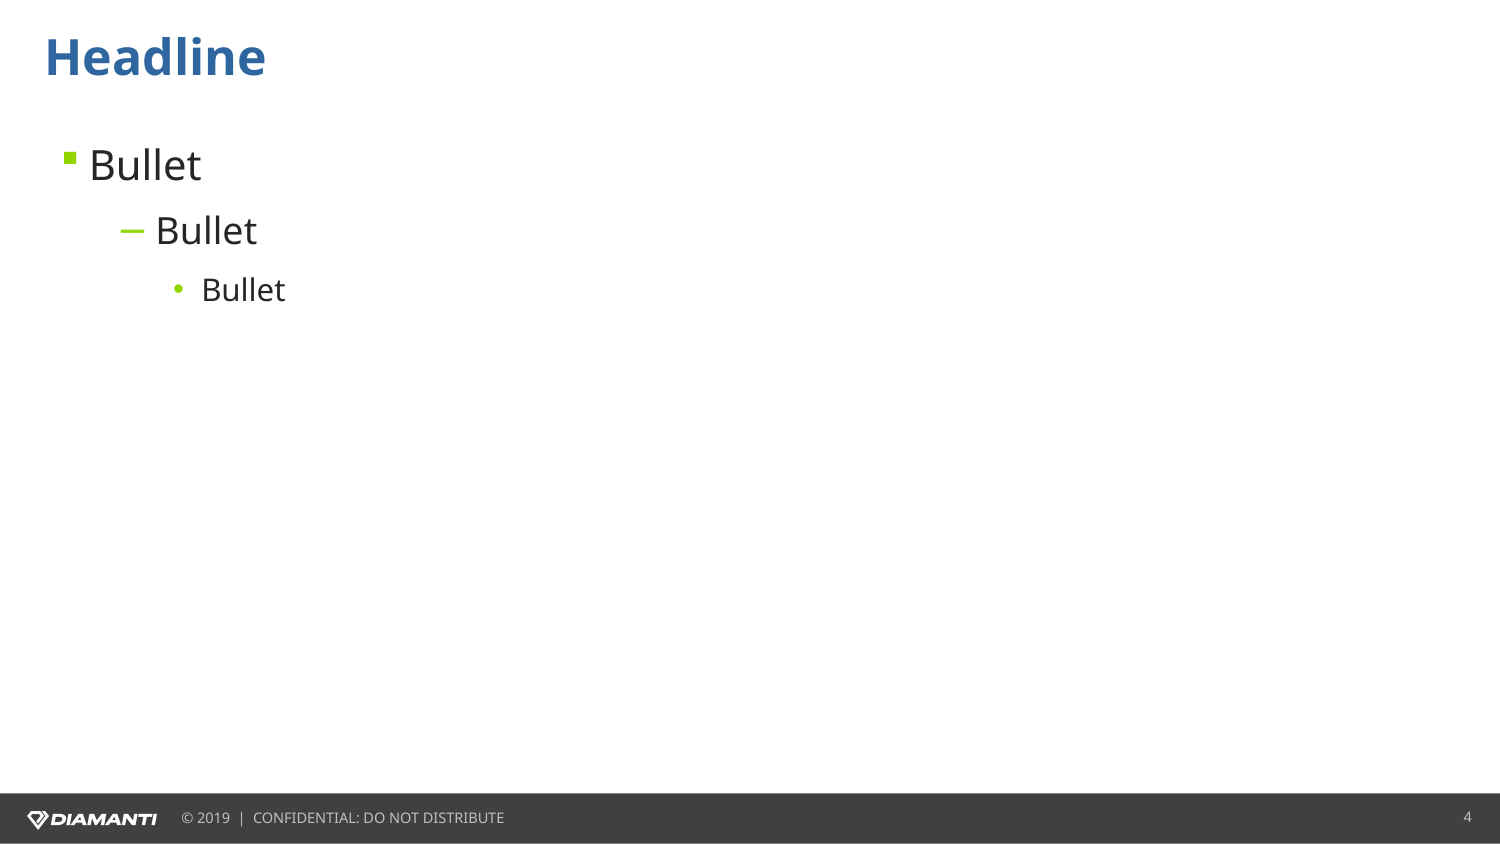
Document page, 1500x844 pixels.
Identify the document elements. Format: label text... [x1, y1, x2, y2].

title Headline [29, 22, 1395, 96]
list Bullet Bullet Bullet [45, 131, 1397, 760]
picture [27, 811, 157, 830]
